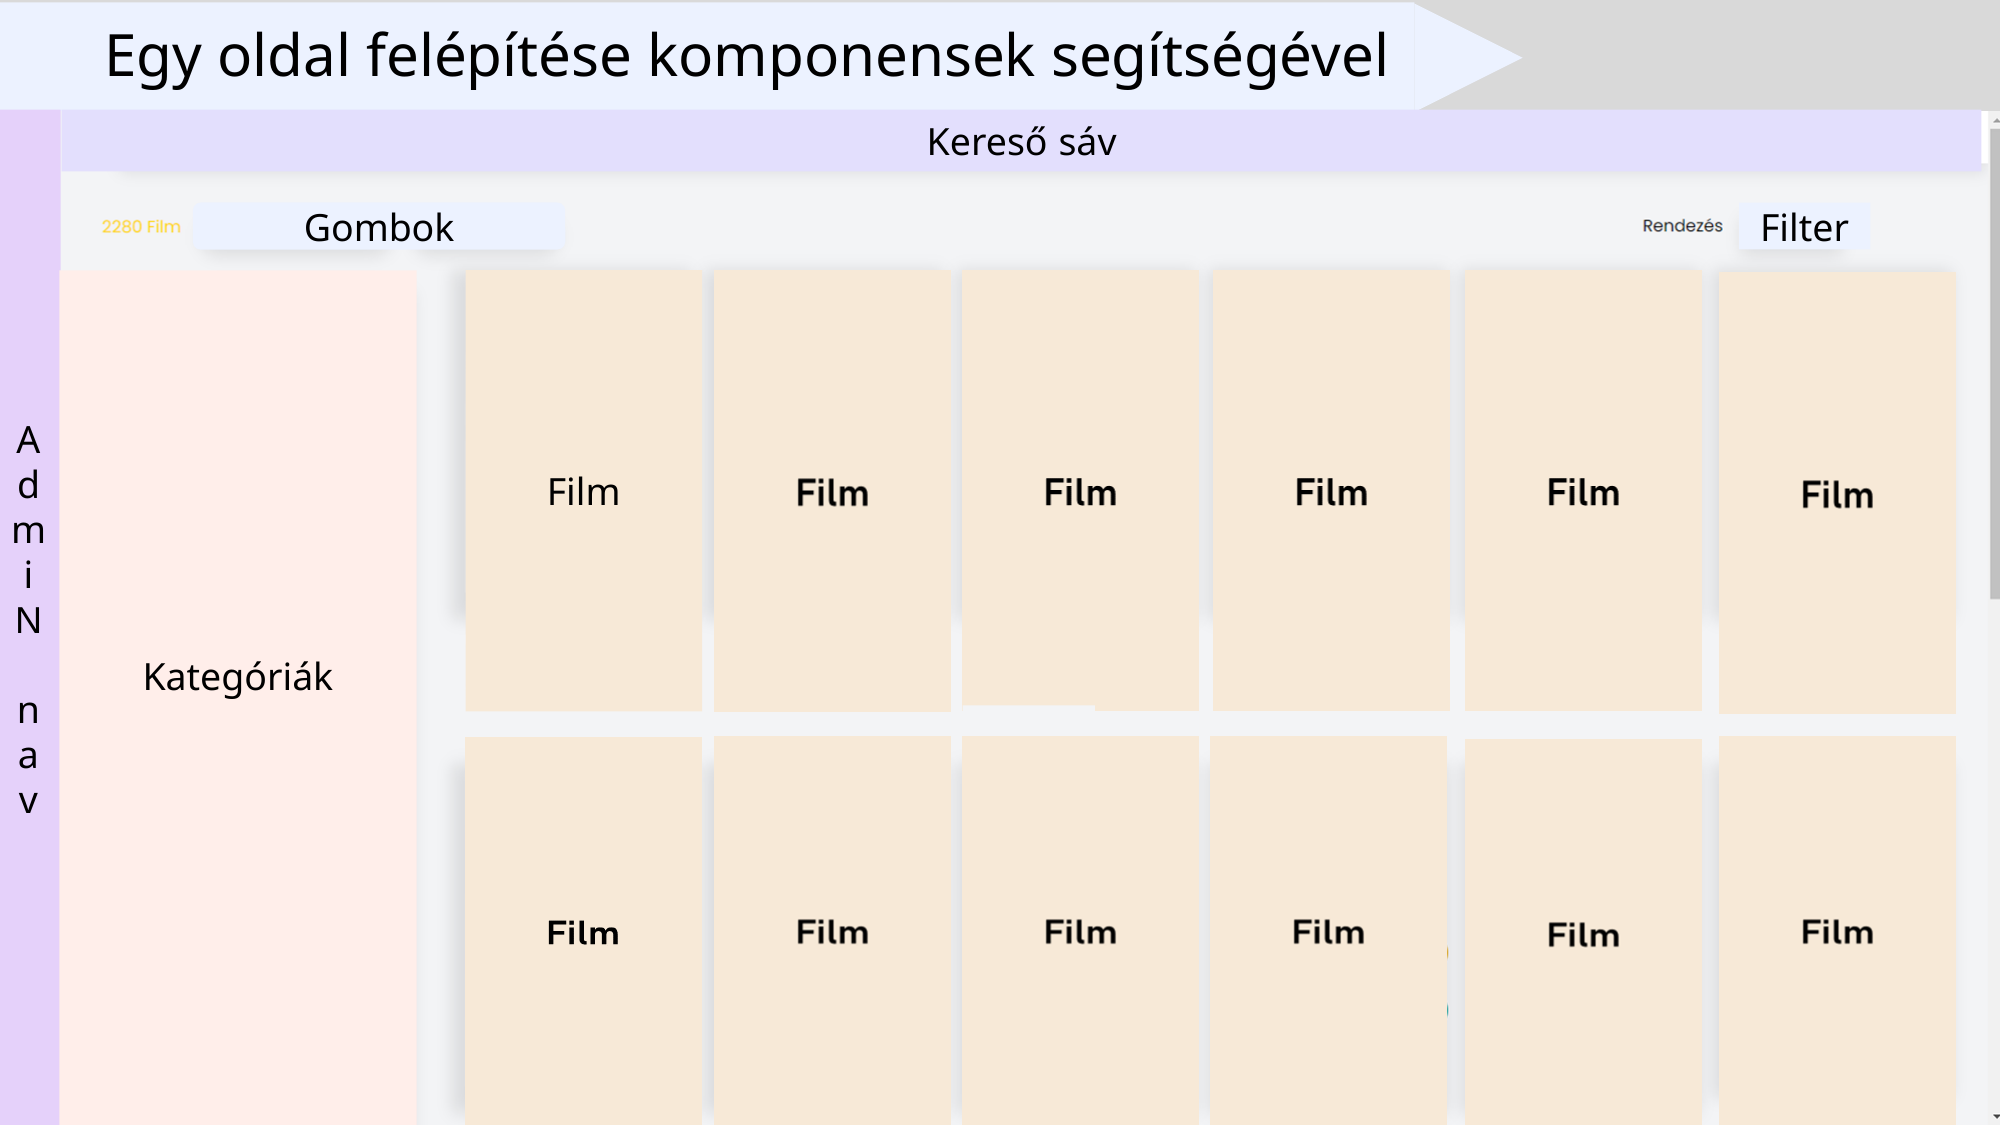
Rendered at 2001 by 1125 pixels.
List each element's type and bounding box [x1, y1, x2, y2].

text_box [192, 202, 1871, 250]
text_box [0, 2, 1523, 111]
picture [0, 111, 2000, 1125]
